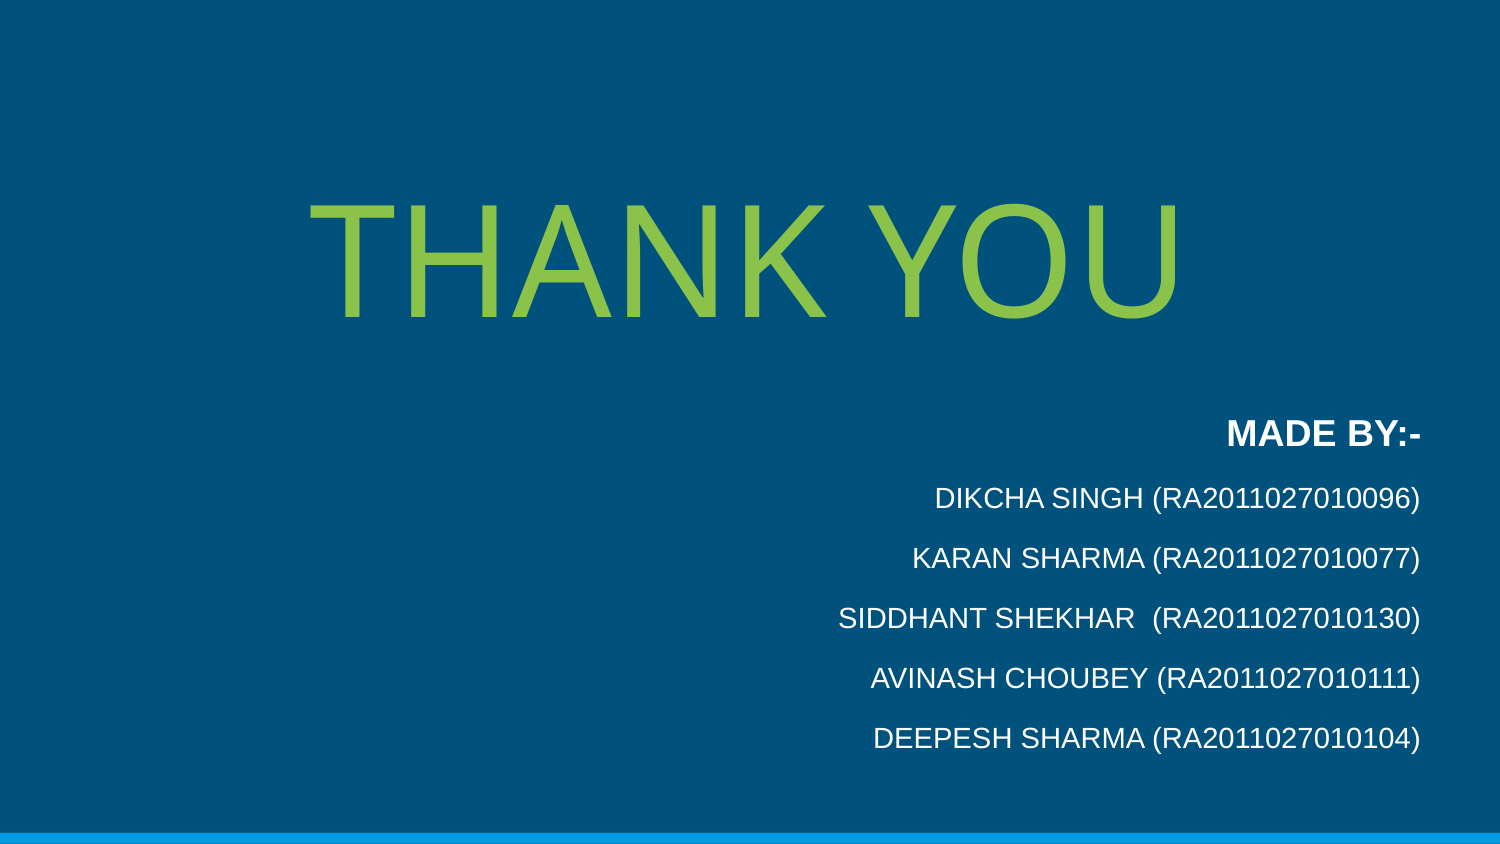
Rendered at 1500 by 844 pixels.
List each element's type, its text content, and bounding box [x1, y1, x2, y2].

title THANK YOU [63, 129, 1437, 382]
list MADE BY:- DIKCHA SINGH (RA2011027010096) KARAN SHARMA (RA2011027010077) SIDDHANT SHEKHAR (RA2011027010130) AVINASH CHOUBEY (RA2011027010111) DEEPESH SHARMA (RA2011027010104) [63, 394, 1437, 792]
